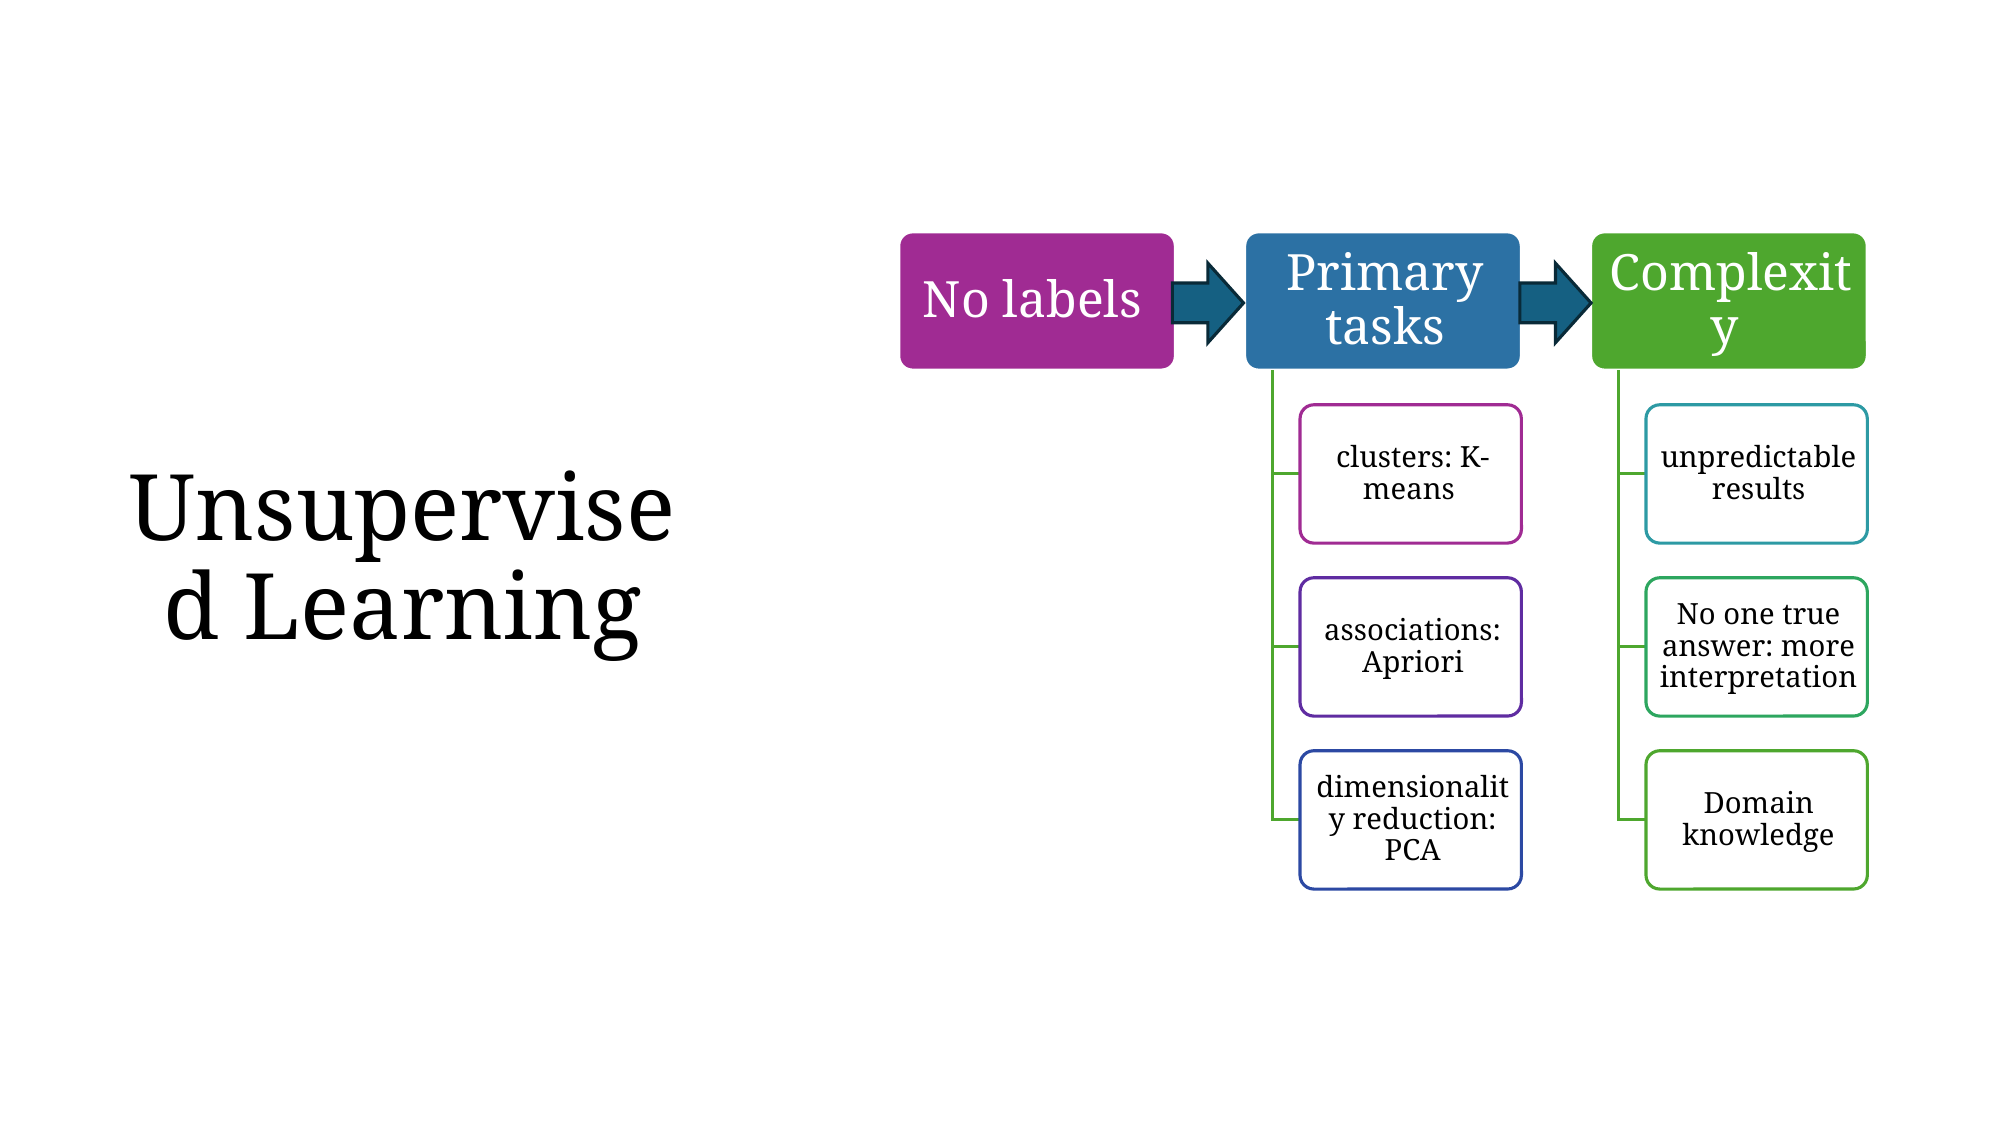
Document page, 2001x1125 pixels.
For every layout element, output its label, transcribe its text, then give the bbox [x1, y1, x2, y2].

title Unsupervised Learning [94, 91, 712, 1029]
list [898, 130, 1868, 990]
